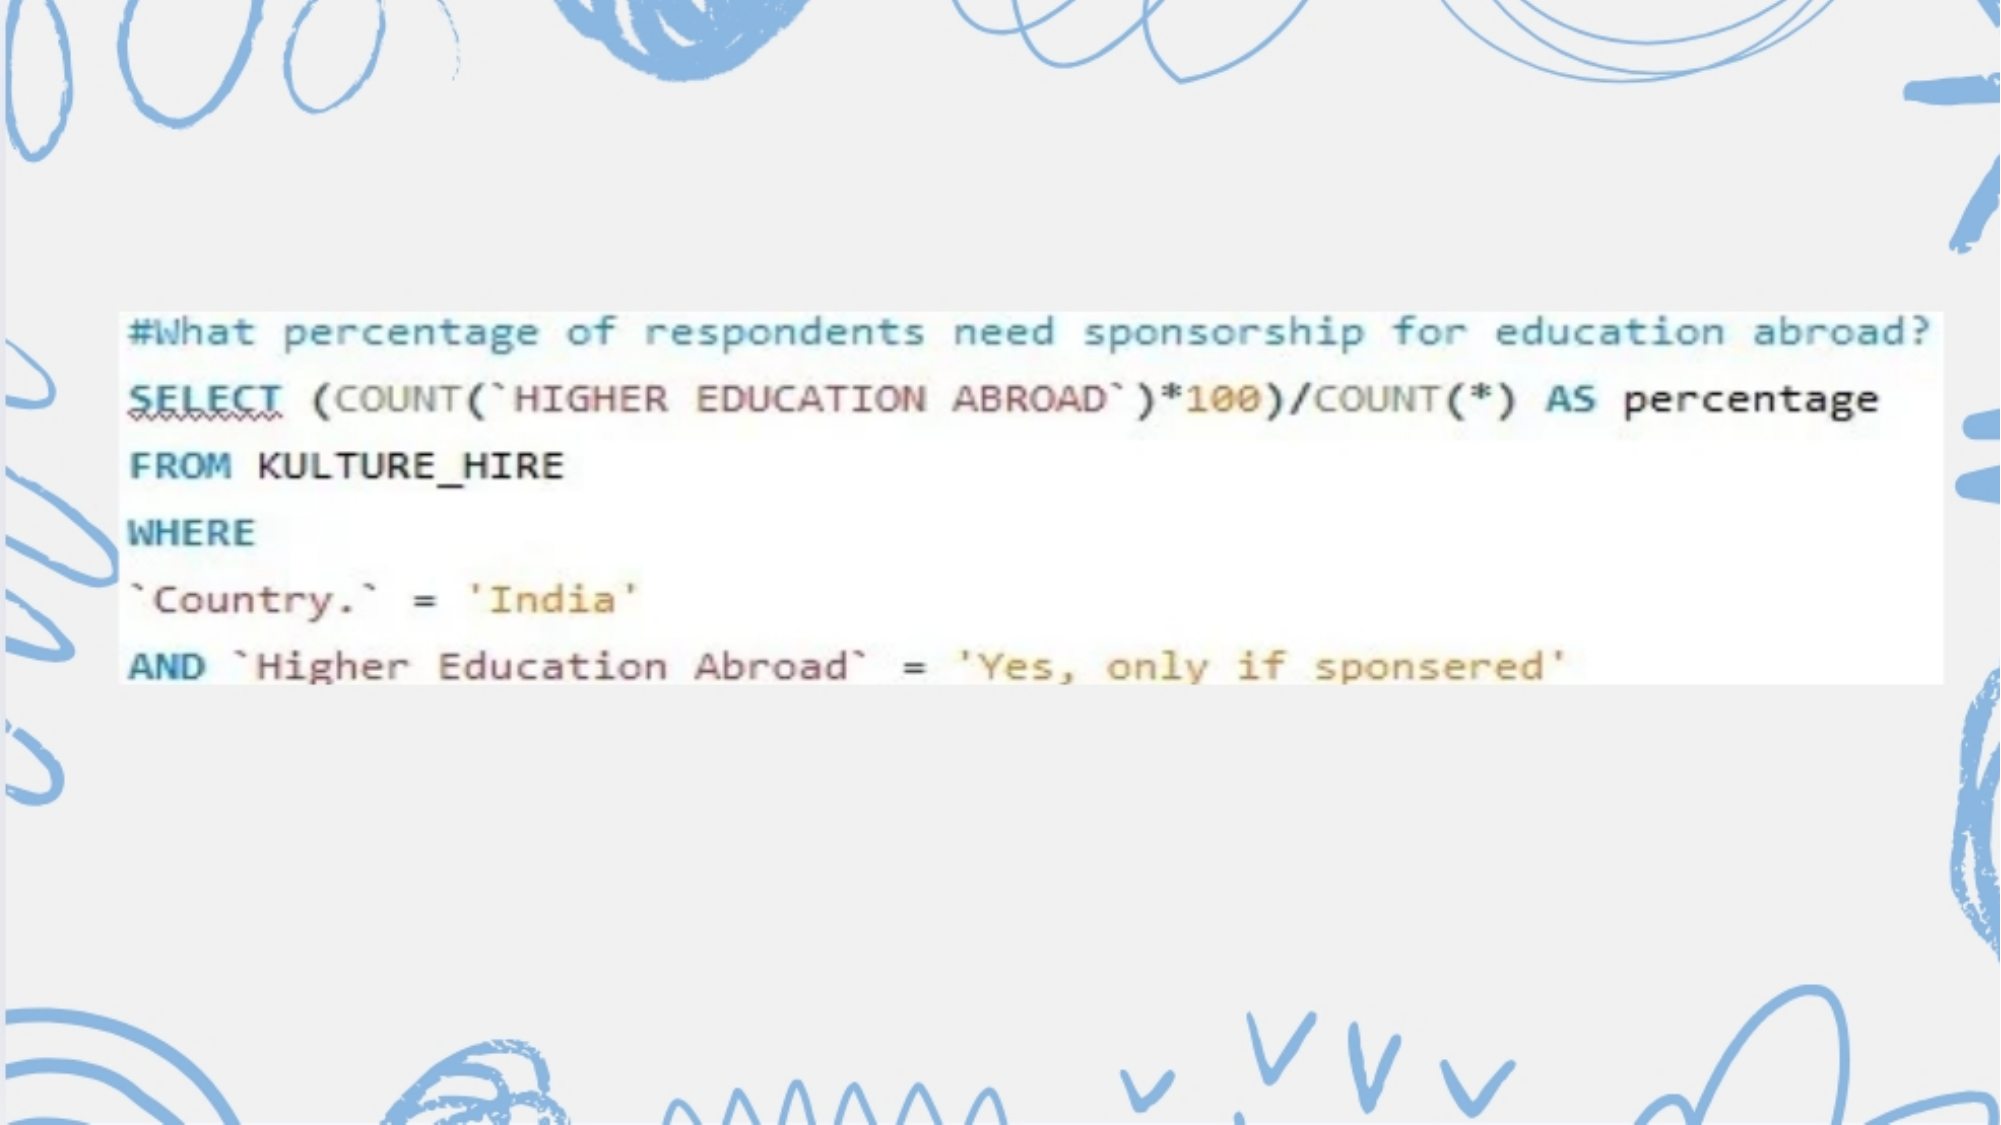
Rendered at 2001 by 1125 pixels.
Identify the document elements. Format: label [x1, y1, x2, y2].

list [0, 0, 2000, 1125]
